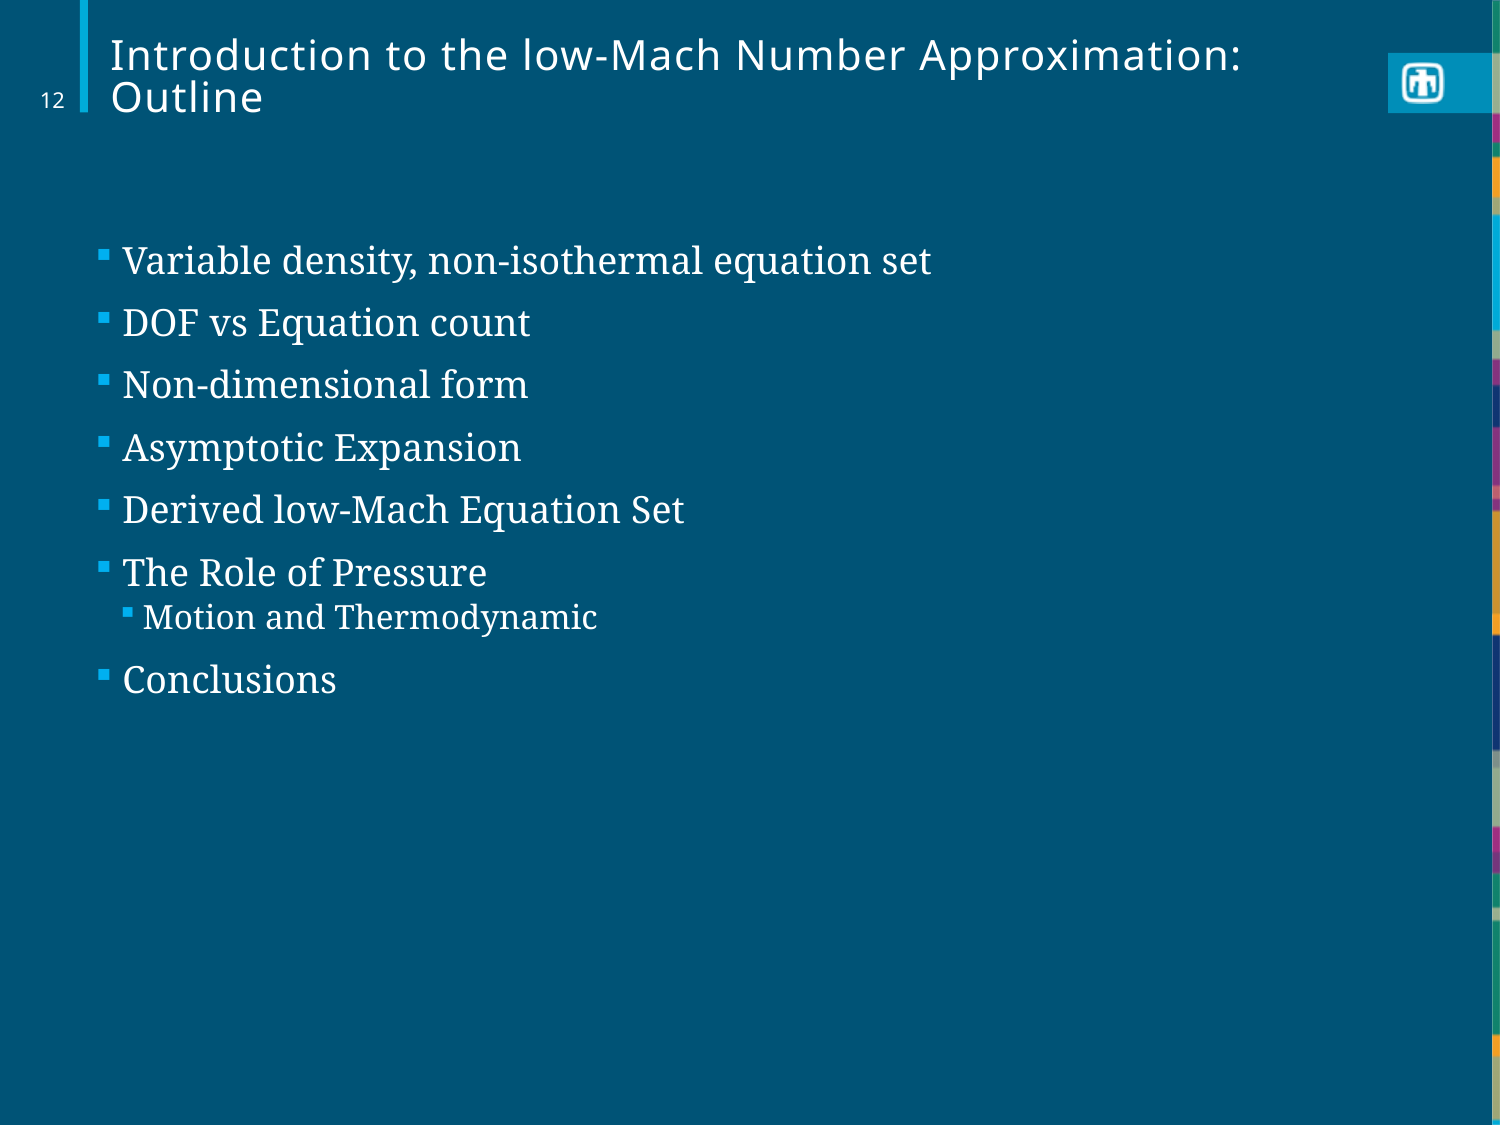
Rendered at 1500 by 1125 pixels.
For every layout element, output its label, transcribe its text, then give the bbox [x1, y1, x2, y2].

list Variable density, non-isothermal equation set DOF vs Equation count Non-dimensional form Asymptotic Expansion Derived low-Mach Equation Set The Role of Pressure Motion and Thermodynamic Conclusions [95, 234, 1333, 798]
slide_number 12 [7, 71, 80, 132]
picture [1402, 63, 1444, 103]
picture [1493, 1, 1499, 215]
title Introduction to the low-Mach Number Approximation: Outline [95, 35, 1333, 129]
picture [1493, 330, 1499, 1120]
